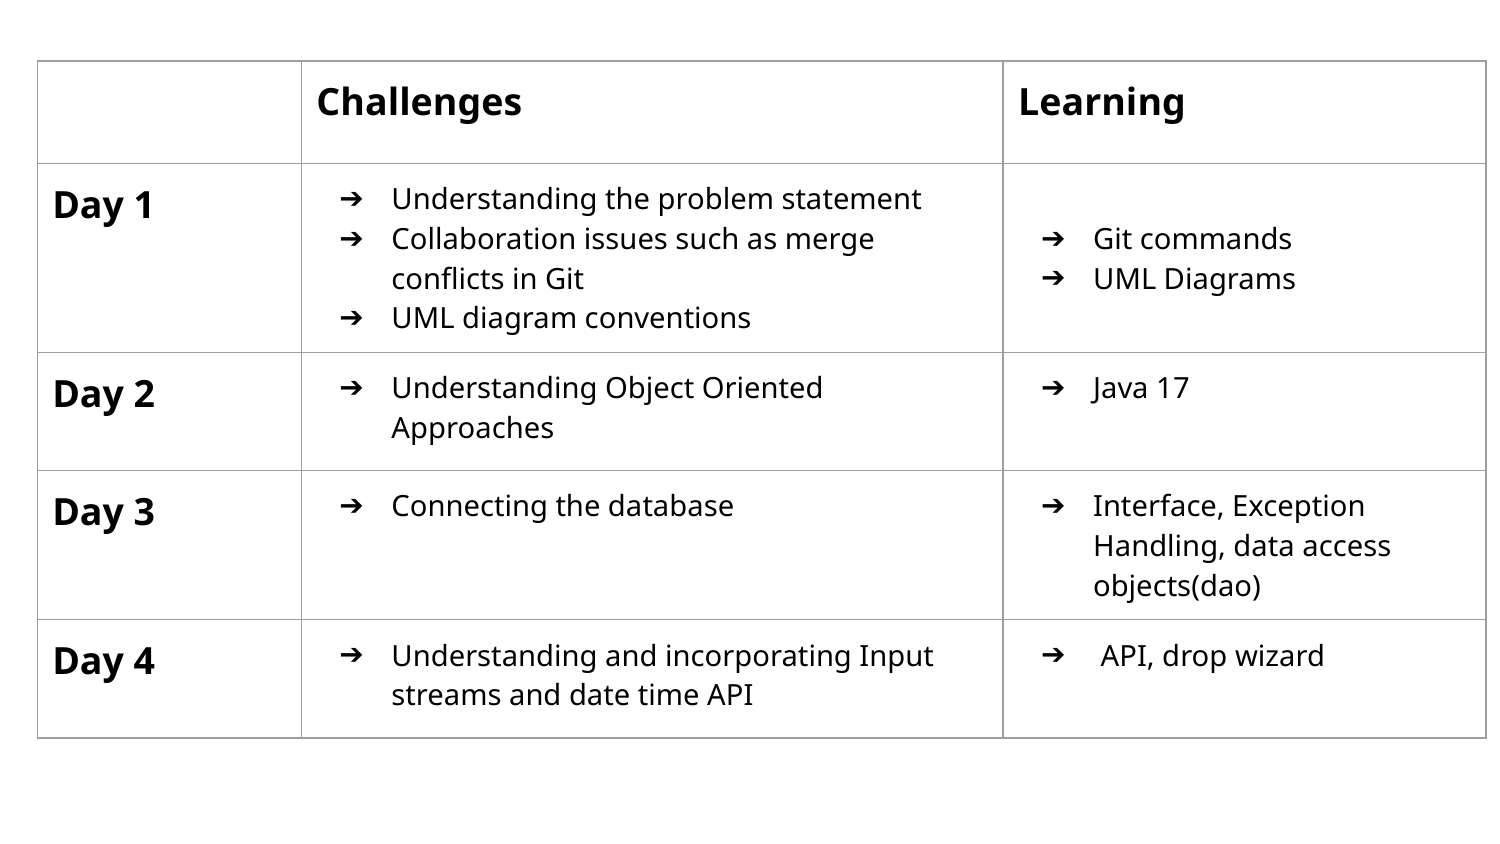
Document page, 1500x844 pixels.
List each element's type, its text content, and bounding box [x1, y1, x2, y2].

table_cell Day 4 [38, 620, 301, 737]
table_cell Git commands UML Diagrams [1004, 164, 1485, 352]
table_cell Day 3 [38, 471, 301, 619]
table_cell Java 17 [1004, 353, 1485, 470]
table_cell Connecting the database [302, 471, 1002, 619]
table_header Learning [1004, 62, 1485, 163]
table_cell API, drop wizard [1004, 620, 1485, 737]
table_cell Understanding Object Oriented Approaches [302, 353, 1002, 470]
table_cell Day 1 [38, 164, 301, 352]
table_cell Understanding the problem statement Collaboration issues such as merge conflicts in Git UML diagram conventions [302, 164, 1002, 352]
table_header Challenges [302, 62, 1002, 163]
table_cell Understanding and incorporating Input streams and date time API [302, 620, 1002, 737]
table_cell Interface, Exception Handling, data access objects(dao) [1004, 471, 1485, 619]
table_header [38, 62, 301, 163]
table_cell Day 2 [38, 353, 301, 470]
